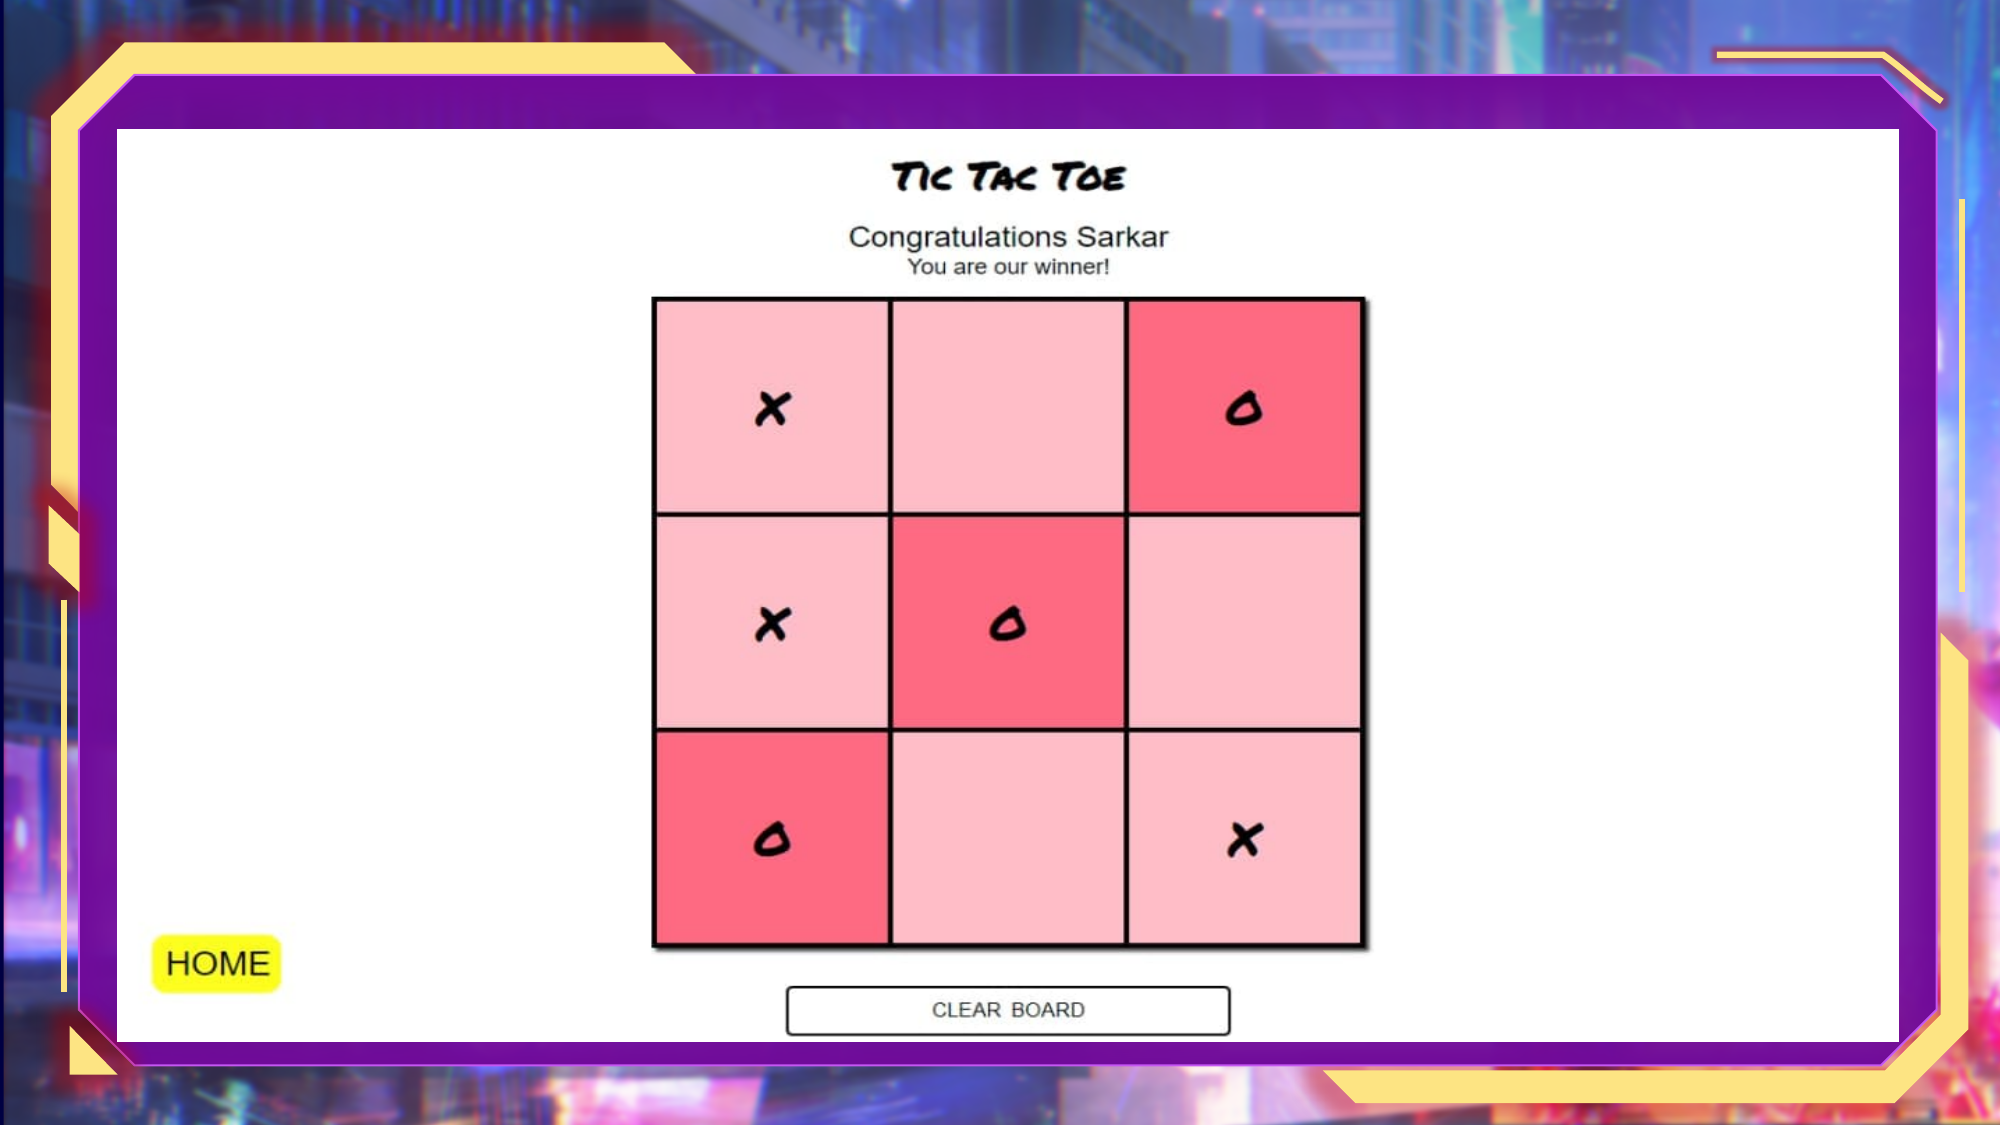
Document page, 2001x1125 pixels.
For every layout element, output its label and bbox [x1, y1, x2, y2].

picture [3, 0, 2000, 1125]
list [117, 129, 1899, 1042]
